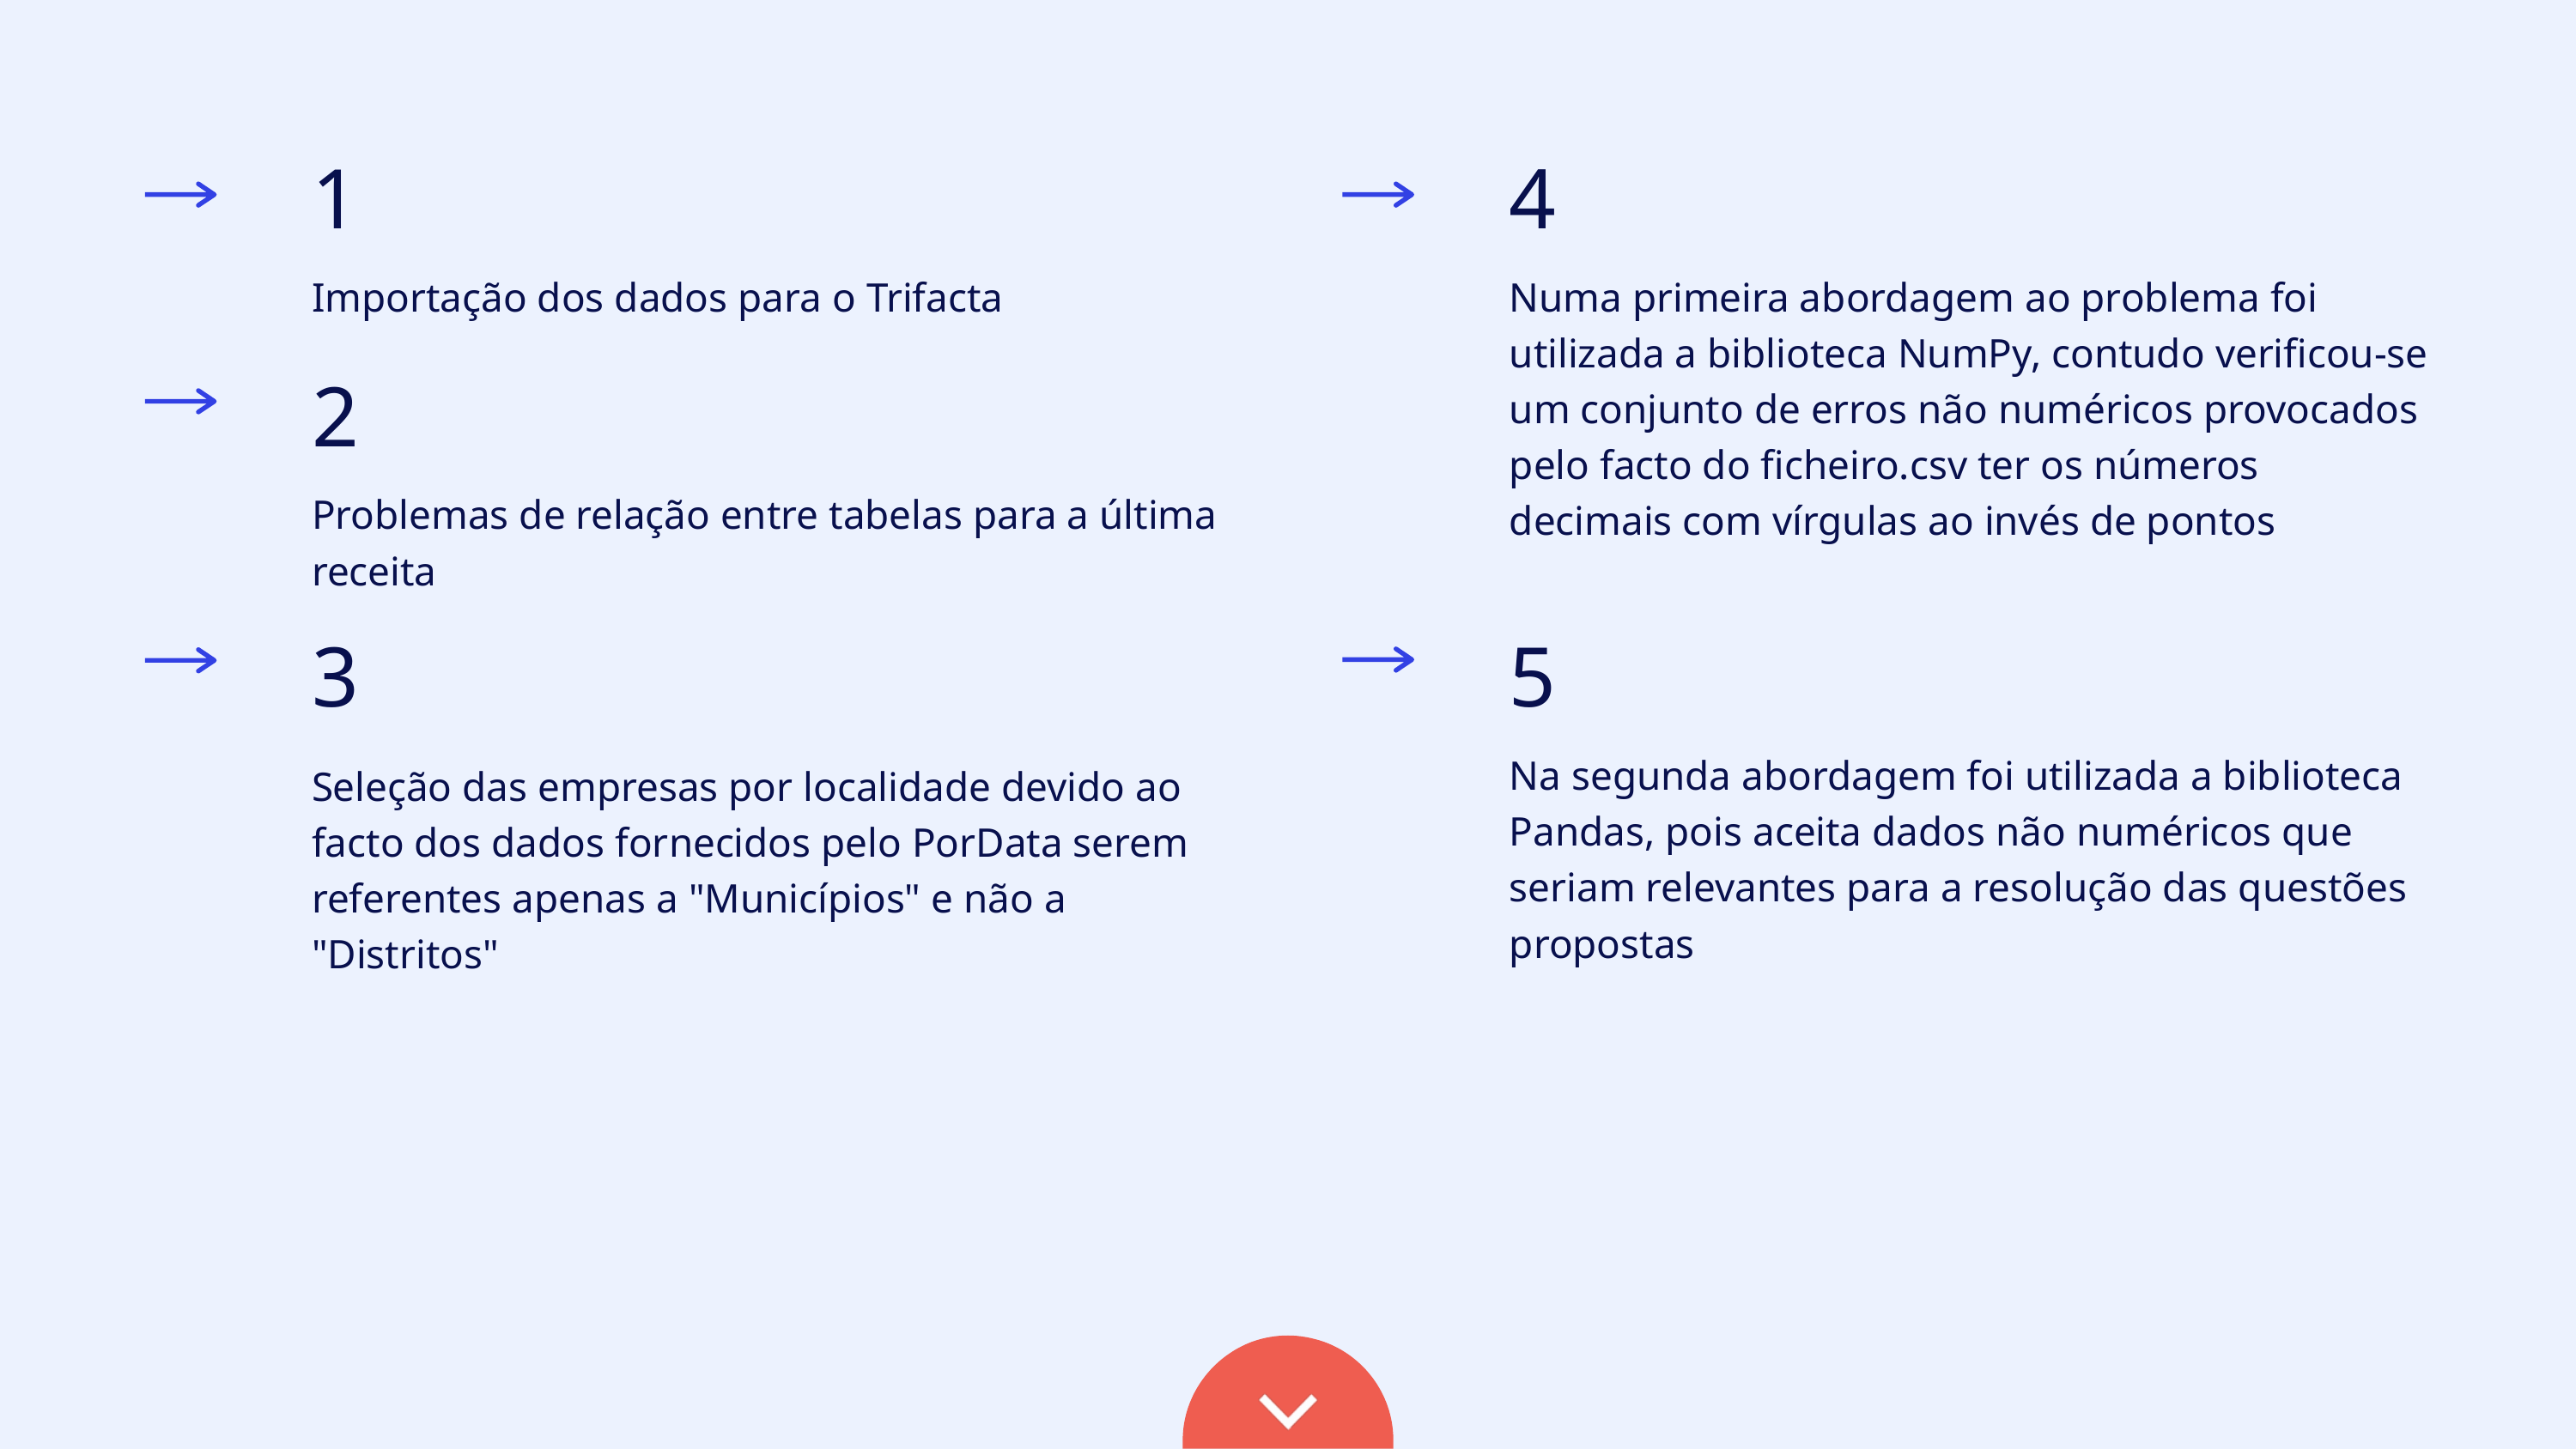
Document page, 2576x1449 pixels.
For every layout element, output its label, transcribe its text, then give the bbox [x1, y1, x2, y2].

text_box Seleção das empresas por localidade devido ao facto dos dados fornecidos pelo PorData serem referentes apenas a "Municípios" e não a "Distritos" [312, 753, 1234, 978]
text_box 4 [1509, 137, 2432, 246]
text_box 2 [312, 355, 1234, 464]
text_box Numa primeira abordagem ao problema foi utilizada a biblioteca NumPy, contudo verificou-se um conjunto de erros não numéricos provocados pelo facto do ficheiro.csv ter os números decimais com vírgulas ao invés de pontos [1509, 264, 2432, 543]
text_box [144, 646, 217, 674]
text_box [144, 181, 217, 209]
text_box 3 [312, 616, 1234, 724]
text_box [1182, 1335, 1394, 1449]
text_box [1342, 646, 1415, 673]
text_box Importação dos dados para o Trifacta [312, 264, 1234, 320]
text_box 1 [312, 137, 1234, 246]
text_box 5 [1509, 616, 2432, 724]
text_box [1342, 181, 1415, 209]
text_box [144, 388, 217, 415]
picture [1267, 1380, 1309, 1443]
text_box Problemas de relação entre tabelas para a última receita [312, 482, 1234, 594]
text_box Na segunda abordagem foi utilizada a biblioteca Pandas, pois aceita dados não numéricos que seriam relevantes para a resolução das questões propostas [1509, 742, 2432, 967]
